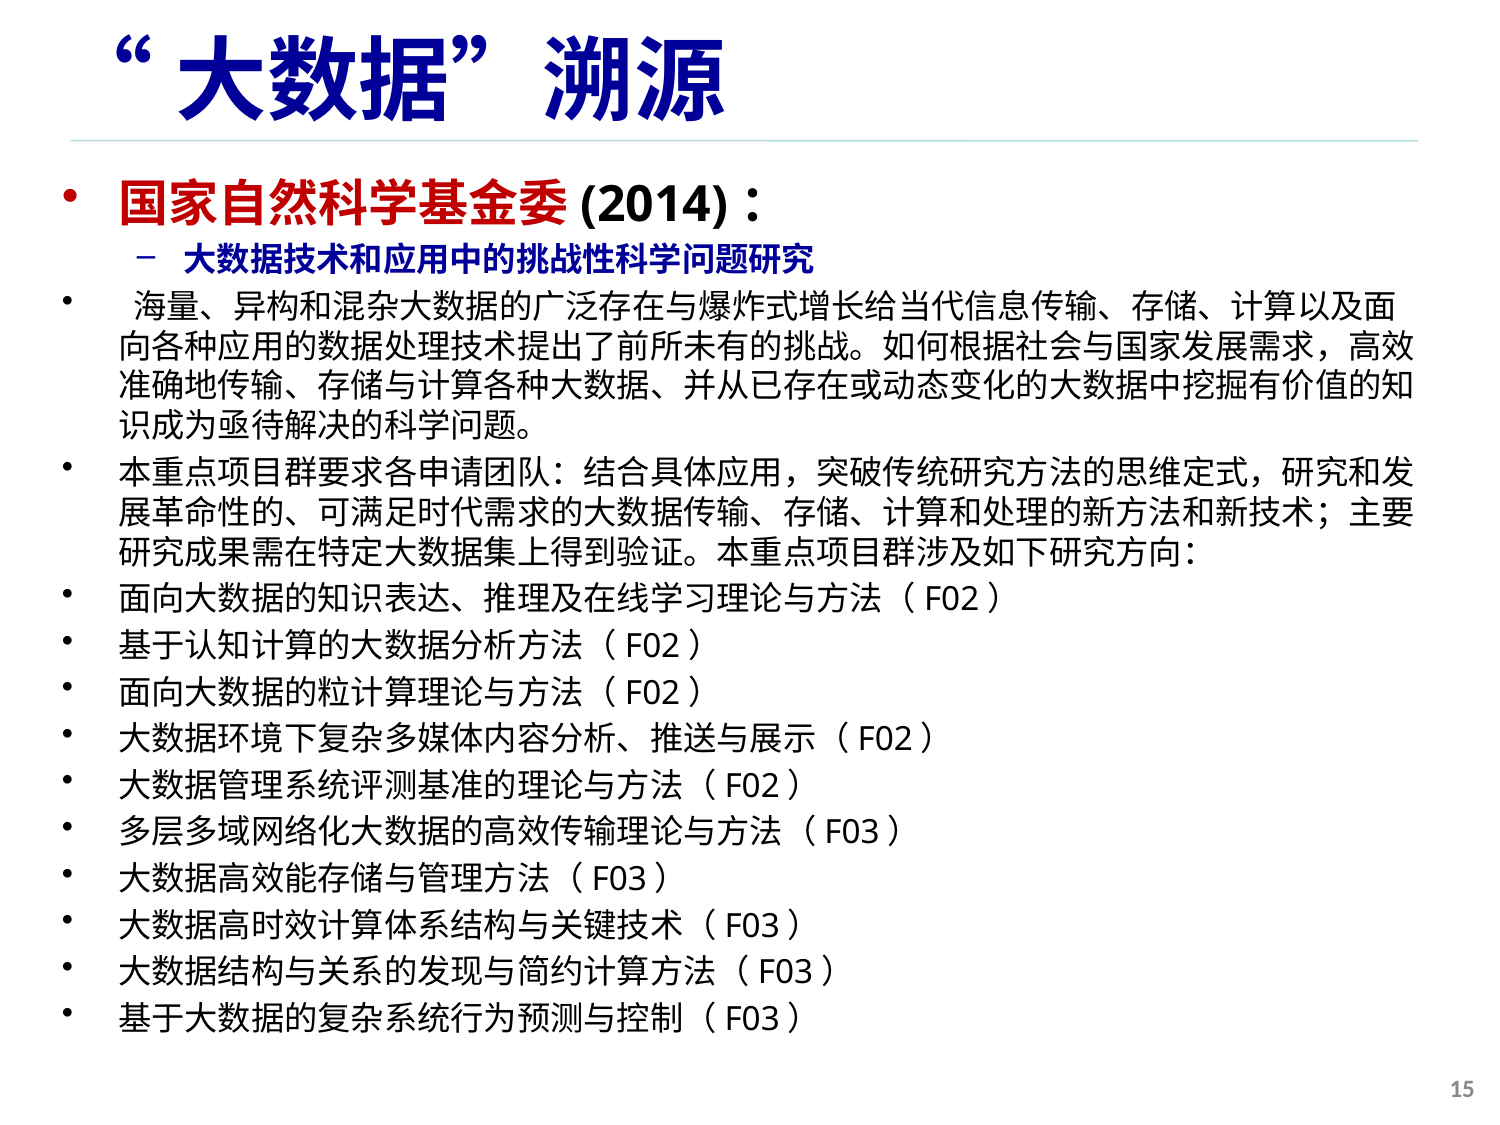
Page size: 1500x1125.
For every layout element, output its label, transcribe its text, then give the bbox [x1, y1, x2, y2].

list 国家自然科学基金委(2014)： 大数据技术和应用中的挑战性科学问题研究 海量、异构和混杂大数据的广泛存在与爆炸式增长给当代信息传输、存储、计算以及面向各种应用的数据处理技术提出了前所未有的挑战。如何根据社会与国家发展需求，高效准确地传输、存储与计算各种大数据、并从已存在或动态变化的大数据中挖掘有价值的知识成为亟待解决的科学问题。 本重点项目群要求各申请团队：结合具体应用，突破传统研究方法的思维定式，研究和发展革命性的、可满足时代需求的大数据传输、存储、计算和处理的新方法和新技术；主要研究成果需在特定大数据集上得到验证。本重点项目群涉及如下研究方向： 面向大数据的知识表达、推理及在线学习理论与方法（F02） 基于认知计算的大数据分析方法（F02） 面向大数据的粒计算理论与方法（F02） 大数据环境下复杂多媒体内容分析、推送与展示（F02） 大数据管理系统评测基准的理论与方法（F02） 多层多域网络化大数据的高效传输理论与方法（F03） 大数据高效能存储与管理方法（F03） 大数据高时效计算体系结构与关键技术（F03） 大数据结构与关系的发现与简约计算方法（F03） 基于大数据的复杂系统行为预测与控制（F03） [46, 163, 1442, 1055]
title “大数据”溯源 [46, 11, 1419, 143]
text_box 15 [1139, 1057, 1490, 1118]
